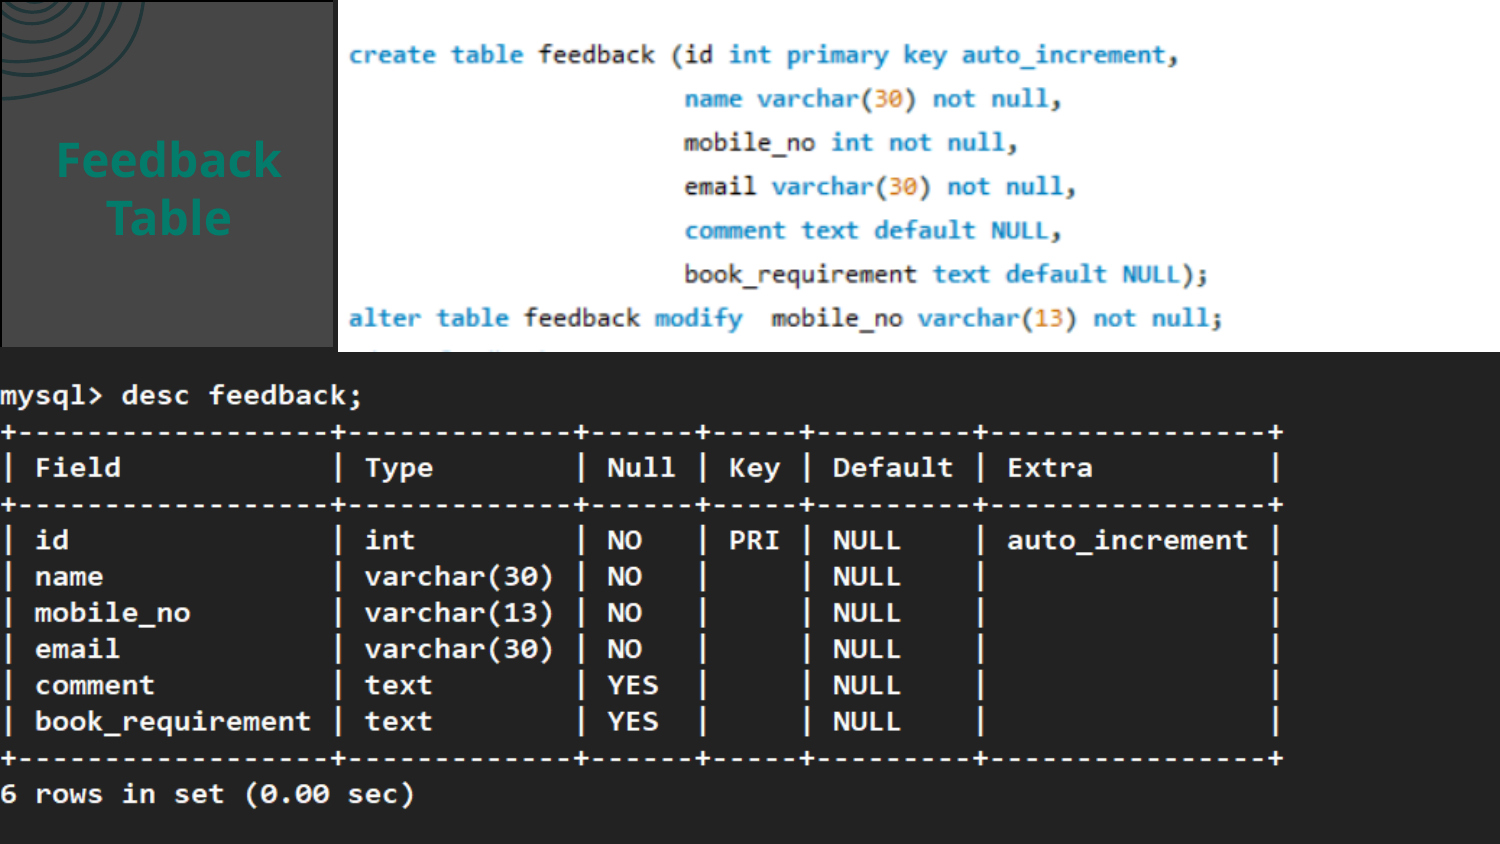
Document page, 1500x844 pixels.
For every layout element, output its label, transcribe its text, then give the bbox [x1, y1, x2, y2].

picture [0, 0, 1500, 841]
title Feedback Table [0, 0, 333, 347]
